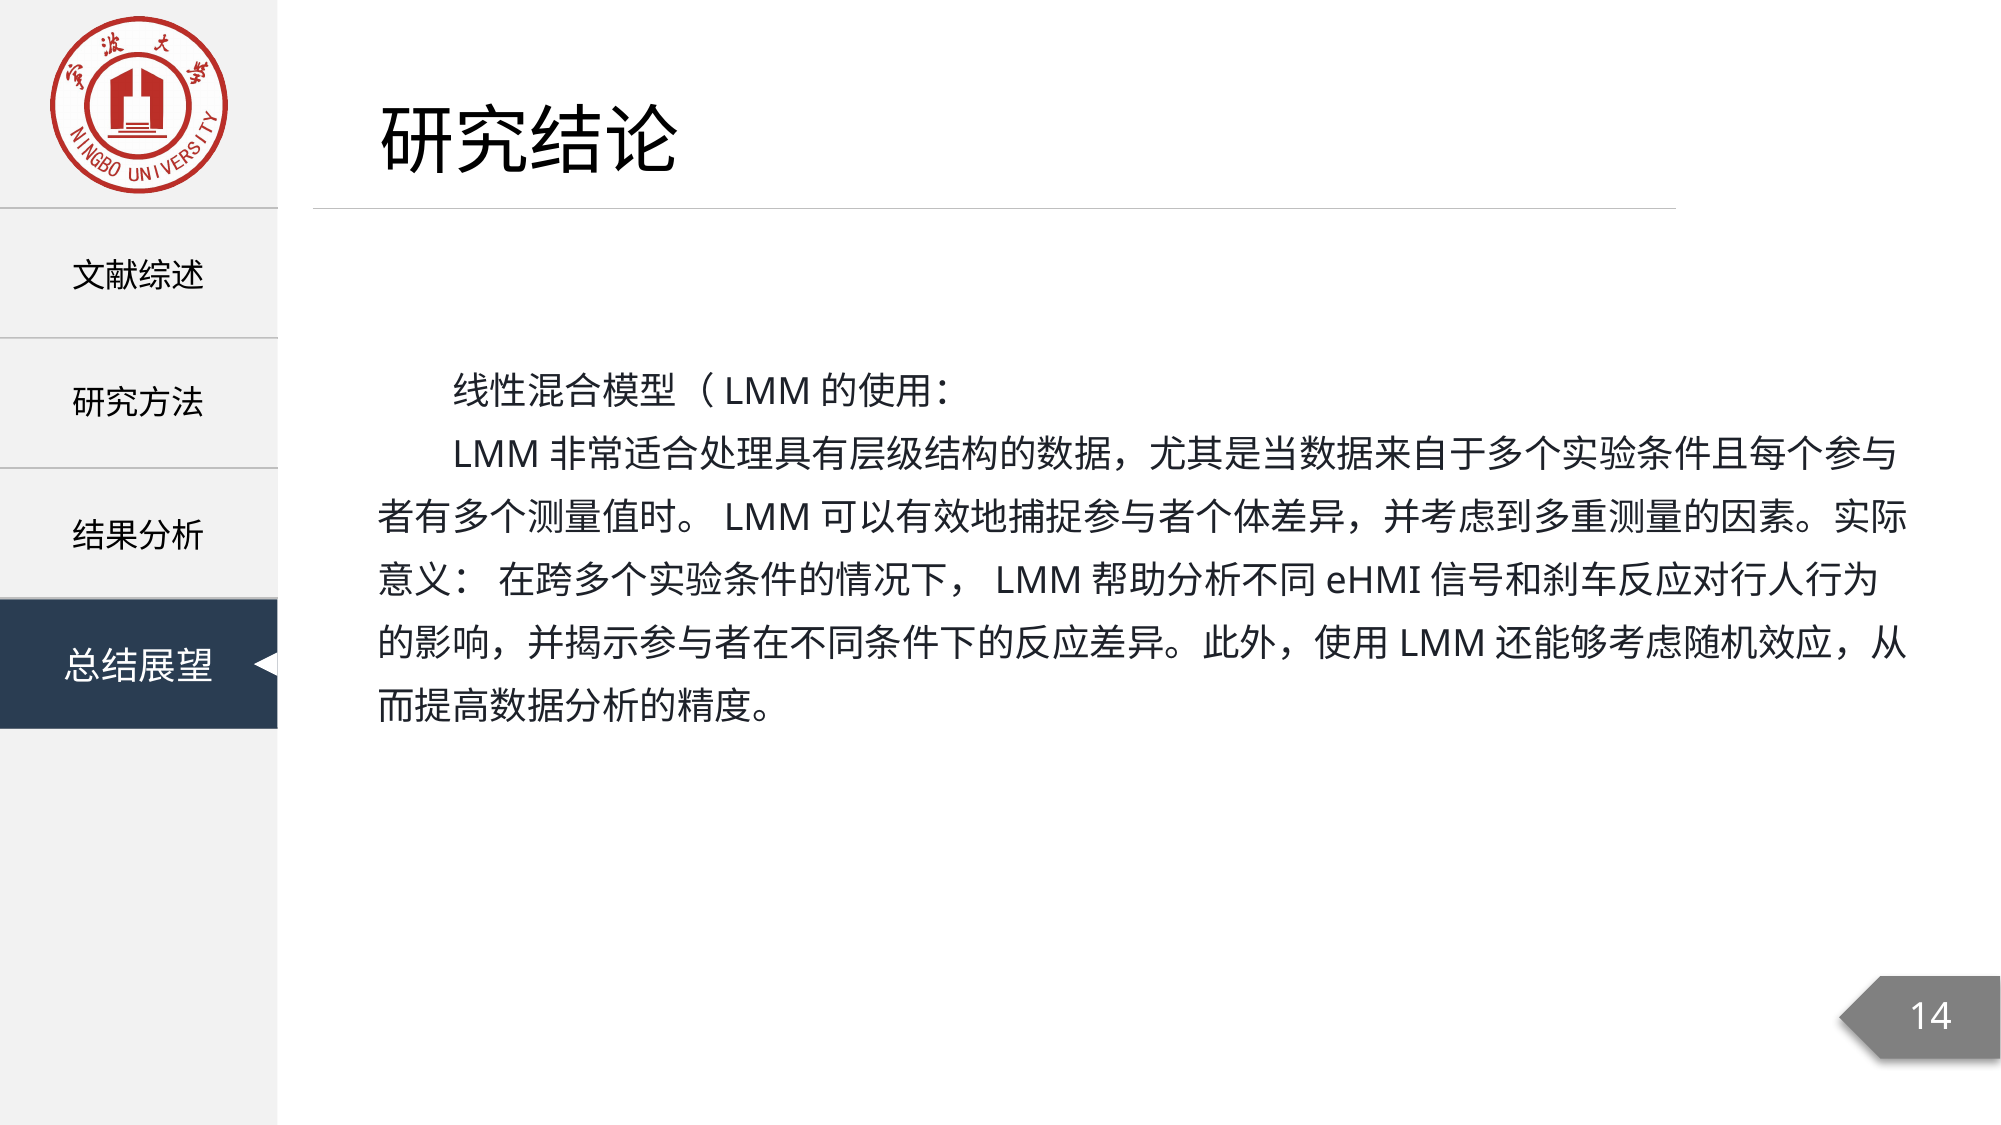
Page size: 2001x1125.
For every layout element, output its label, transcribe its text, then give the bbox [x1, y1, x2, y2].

picture [50, 16, 228, 194]
text_box 研究结论 [364, 85, 695, 190]
text_box 线性混合模型（LMM的使用： LMM非常适合处理具有层级结构的数据，尤其是当数据来自于多个实验条件且每个参与者有多个测量值时。LMM可以有效地捕捉参与者个体差异，并考虑到多重测量的因素。实际意义： 在跨多个实验条件的情况下，LMM帮助分析不同eHMI信号和刹车反应对行人行为的影响，并揭示参与者在不同条件下的反应差异。此外，使用LMM还能够考虑随机效应，从而提高数据分析的精度。 [362, 341, 1930, 734]
